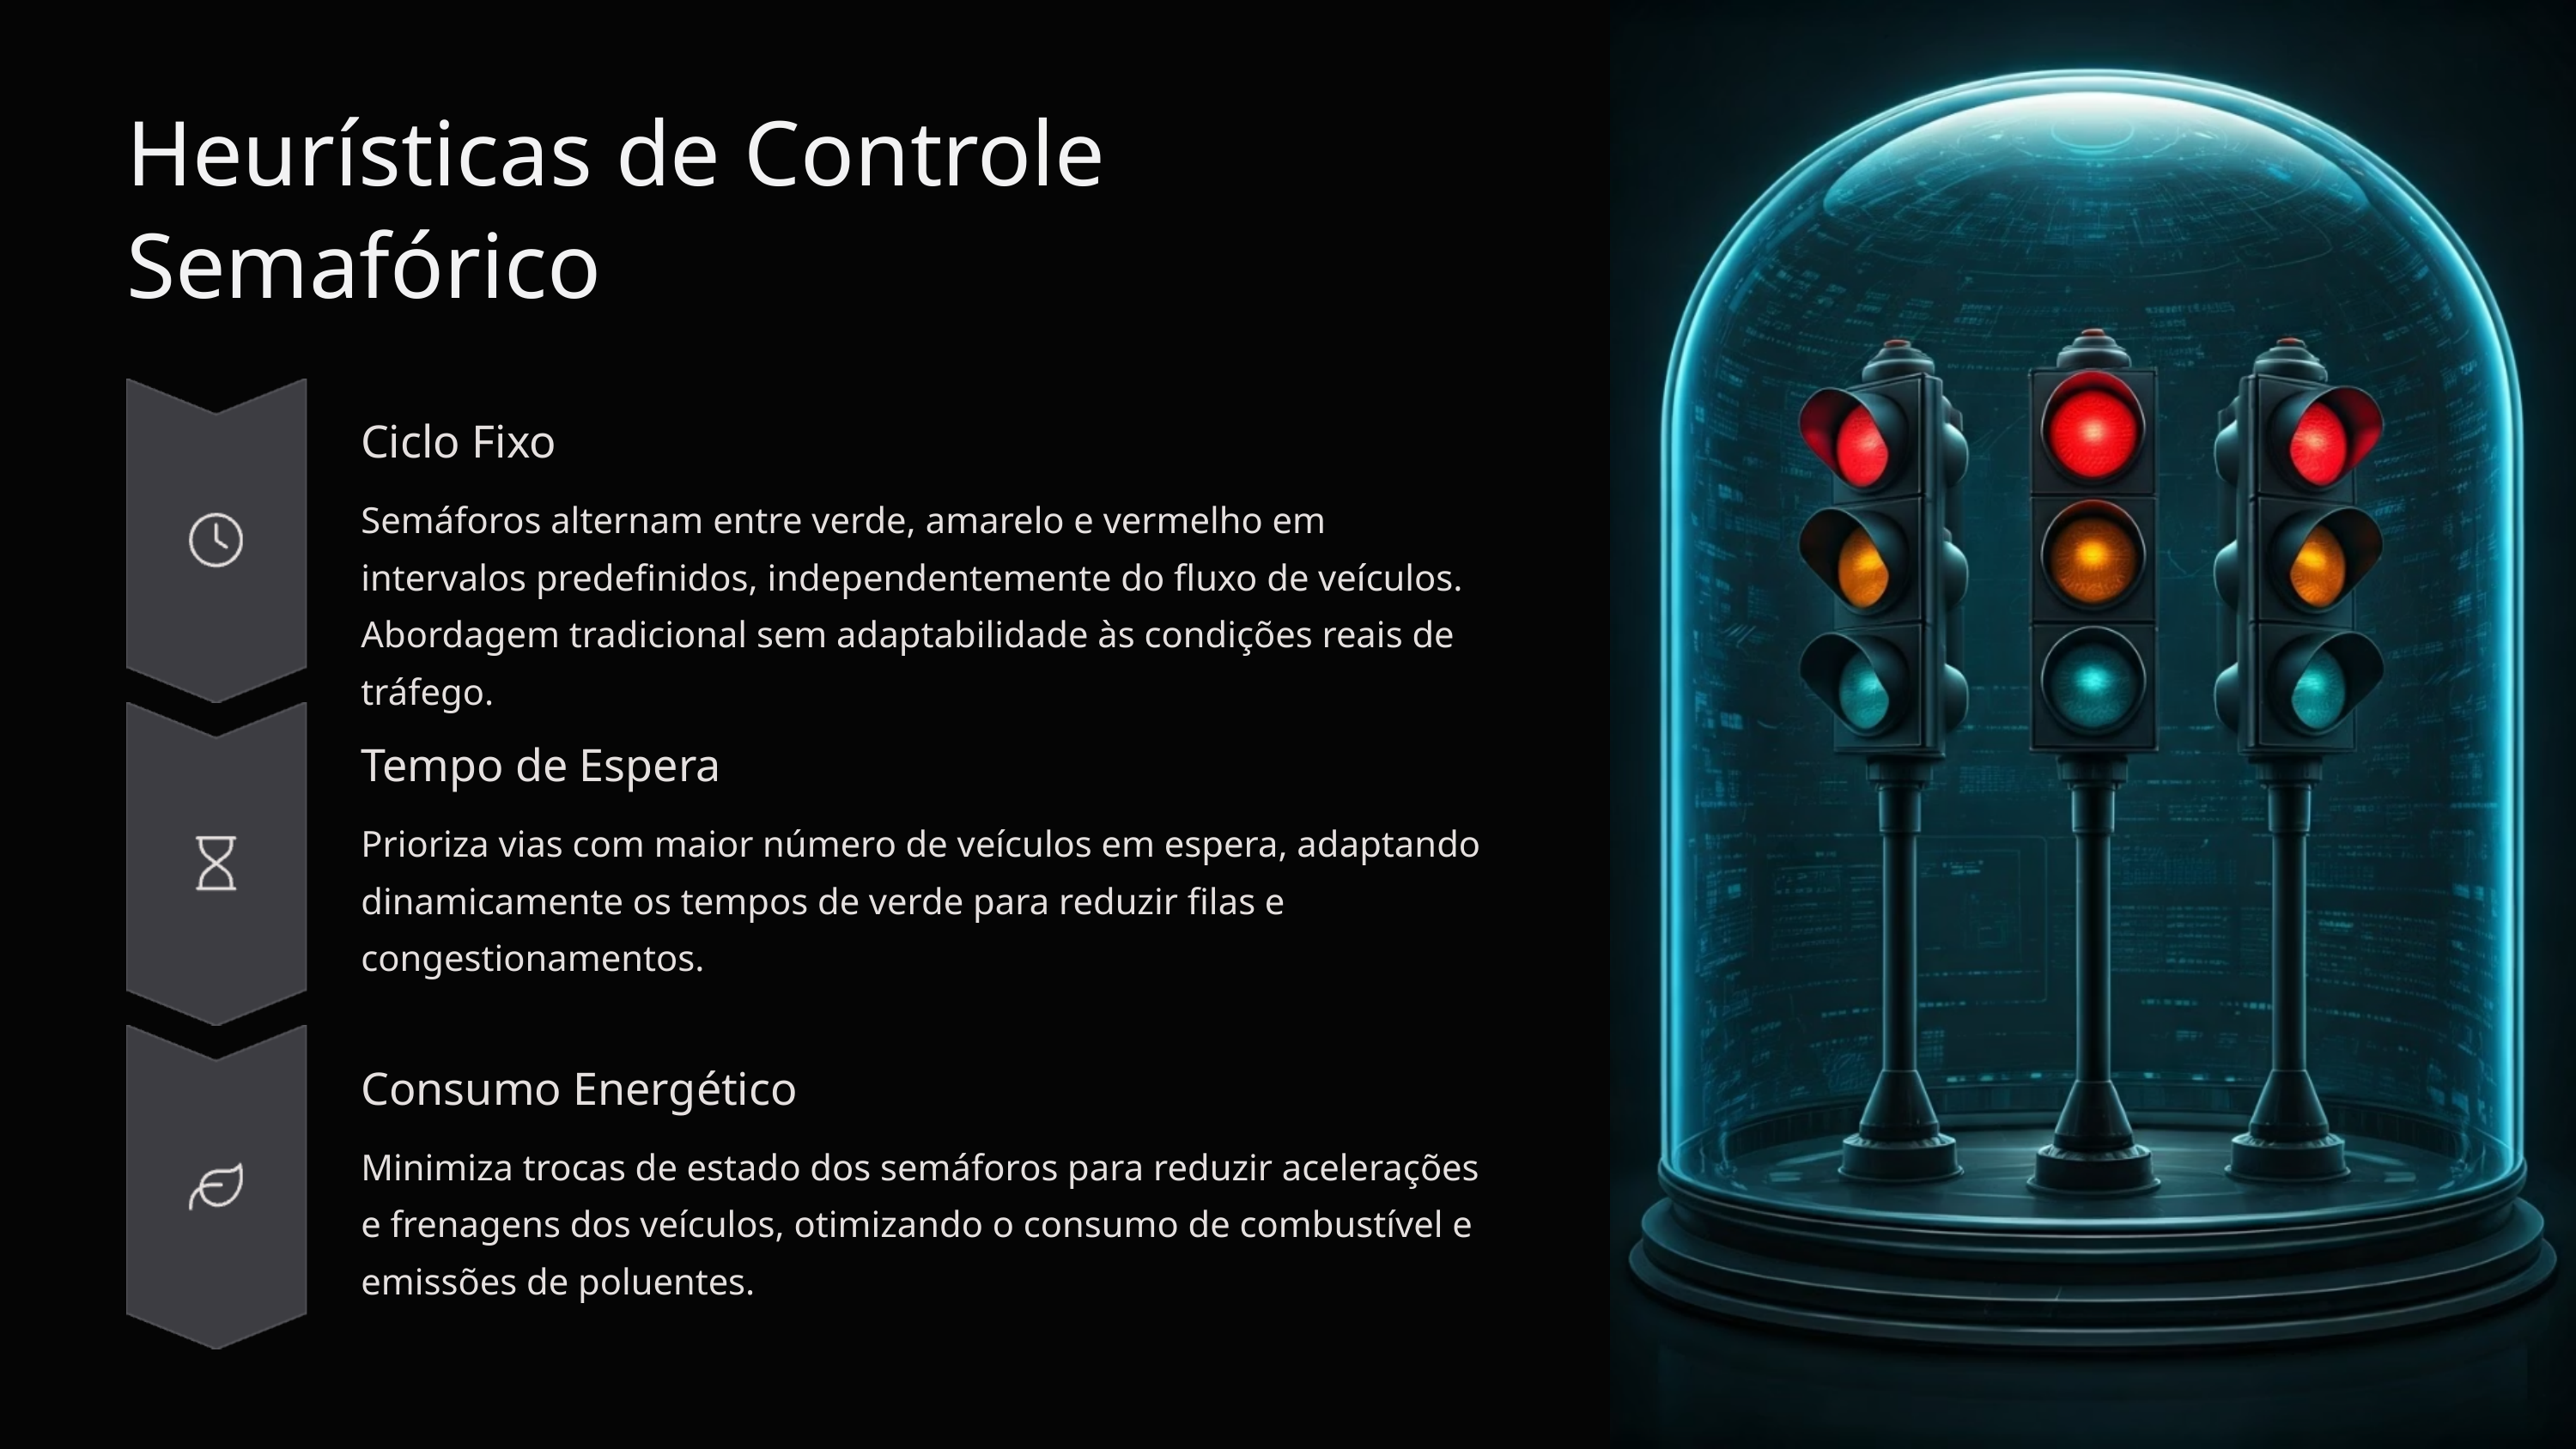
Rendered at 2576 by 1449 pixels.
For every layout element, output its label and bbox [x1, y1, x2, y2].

text_box [361, 415, 812, 472]
text_box [361, 737, 812, 796]
text_box [0, 0, 2576, 1449]
text_box [361, 1139, 1485, 1313]
text_box [361, 493, 1485, 667]
text_box [361, 815, 1485, 991]
text_box [125, 99, 1485, 325]
text_box [361, 1061, 830, 1119]
